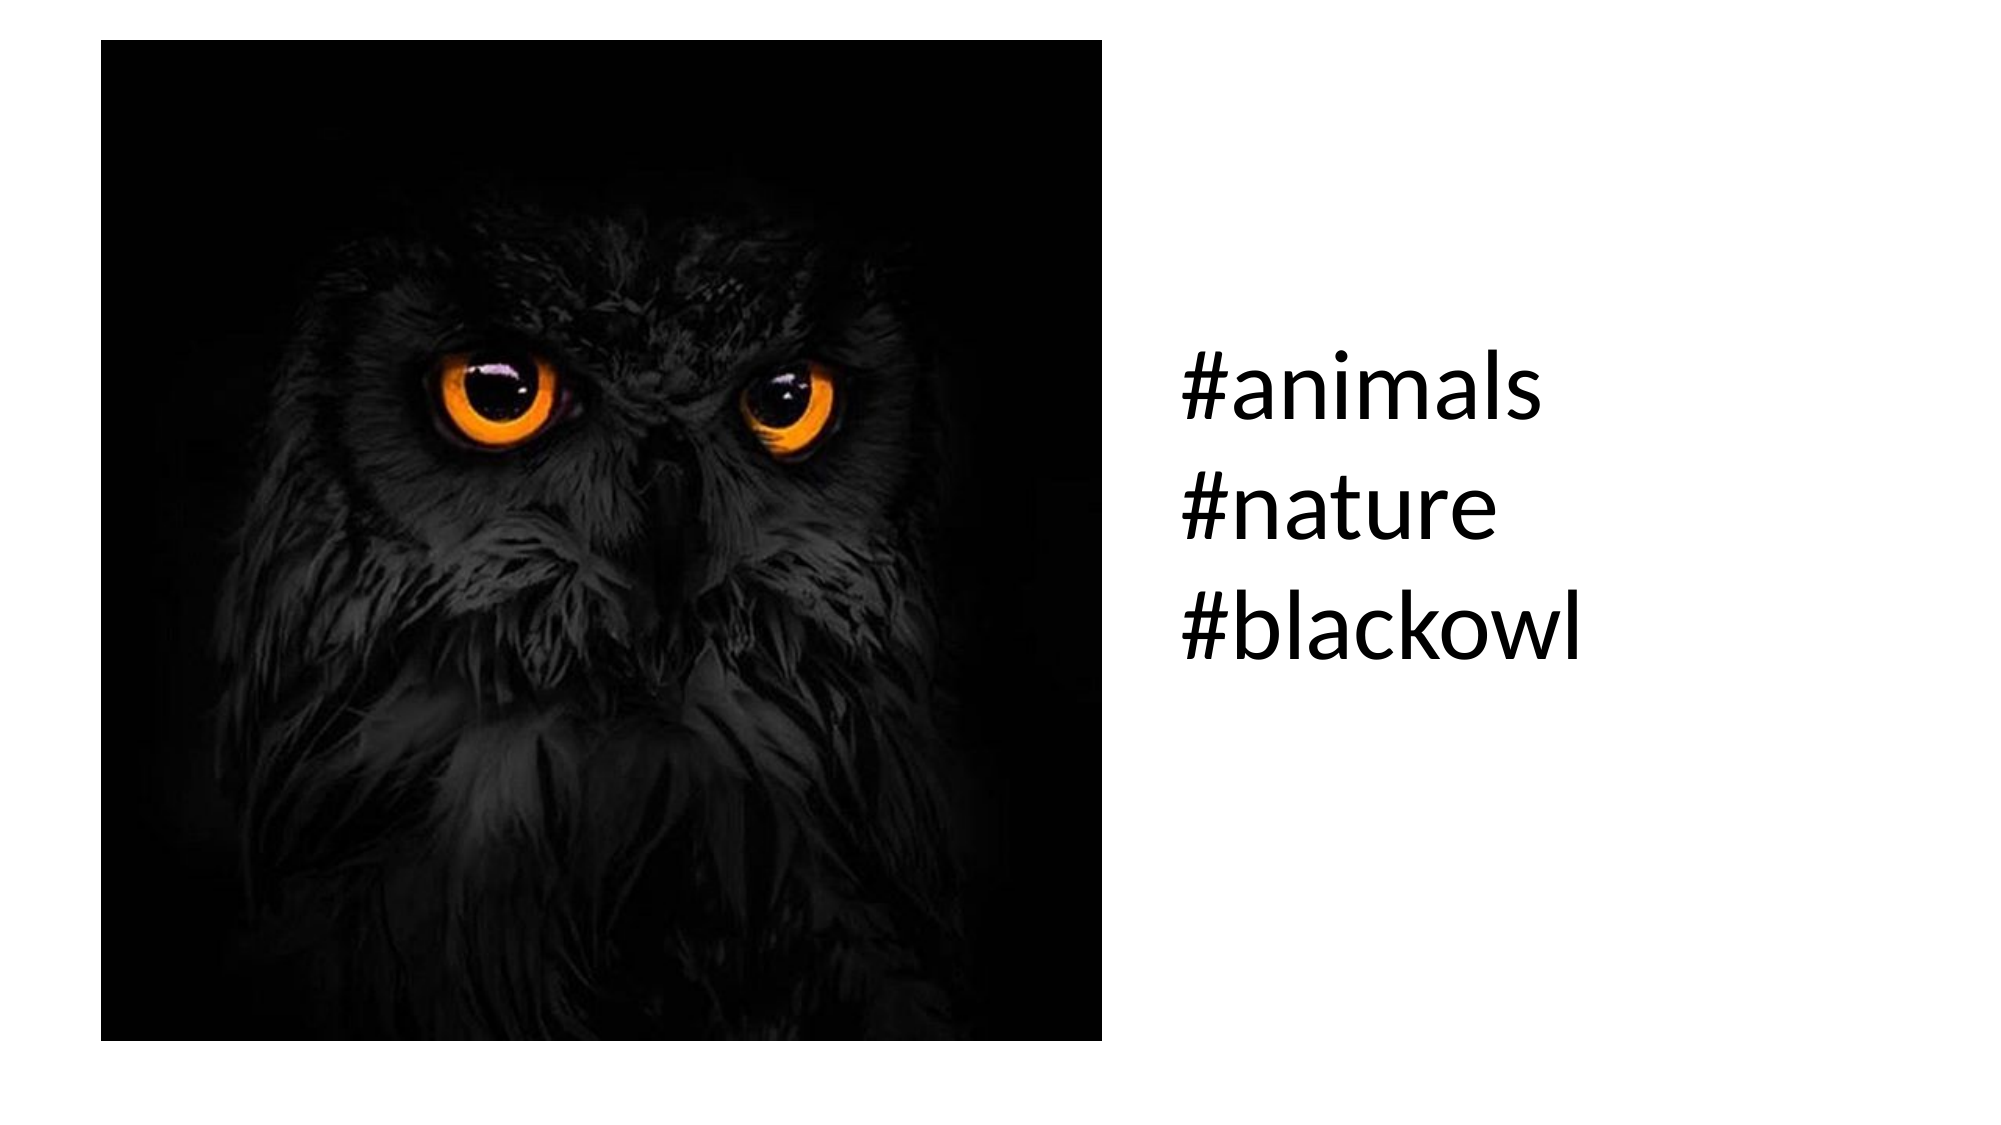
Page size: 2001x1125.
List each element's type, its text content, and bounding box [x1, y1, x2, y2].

picture [101, 40, 1102, 1041]
text_box #animals #nature #blackowl [1165, 312, 1600, 807]
